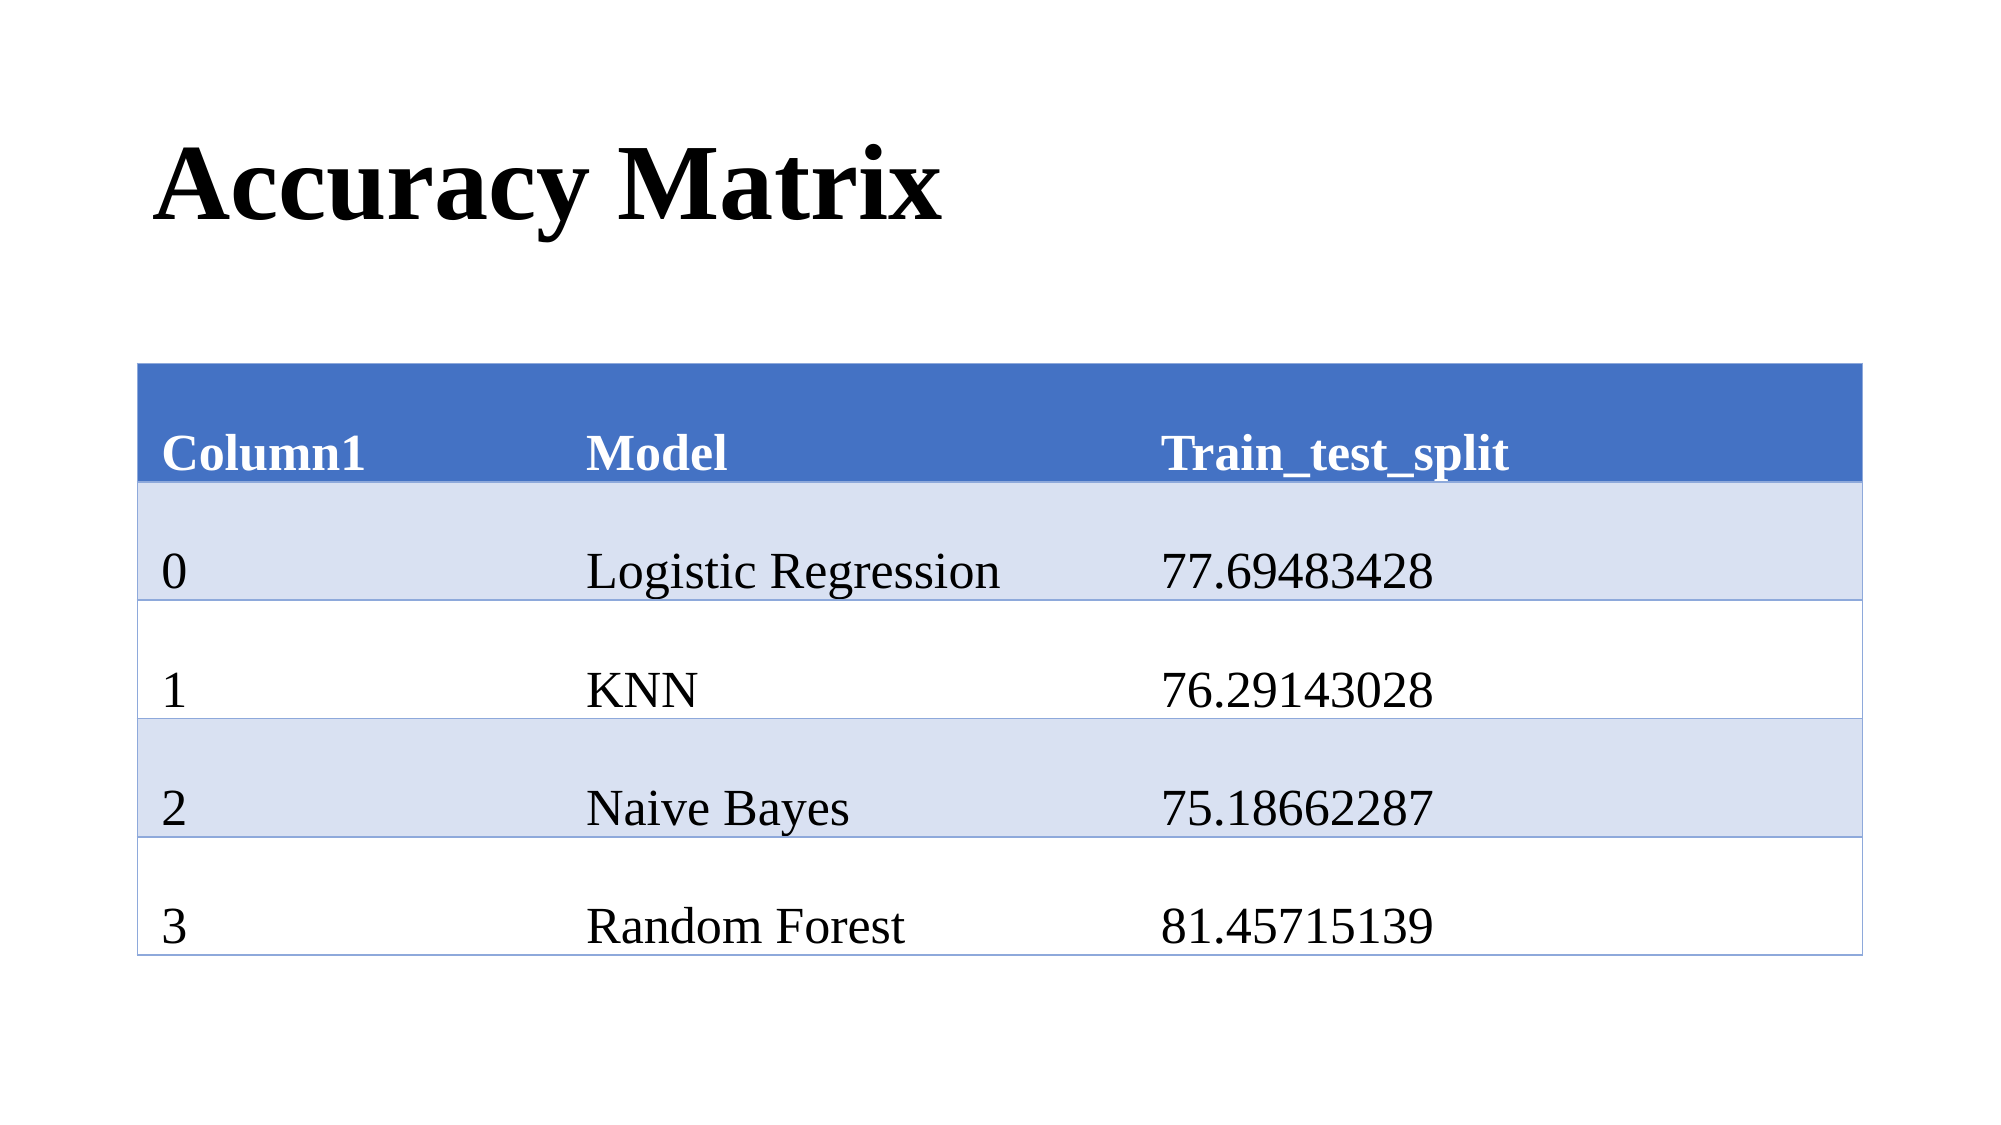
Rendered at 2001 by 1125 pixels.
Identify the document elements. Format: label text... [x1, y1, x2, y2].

table_cell 1 [138, 601, 562, 718]
table_cell Logistic Regression [562, 483, 1137, 599]
table_cell 3 [138, 838, 562, 954]
table_header Column1 [138, 364, 562, 481]
table_cell Random Forest [562, 838, 1137, 954]
table_cell 75.18662287 [1137, 719, 1862, 836]
table_cell KNN [562, 601, 1137, 718]
table_cell 81.45715139 [1137, 838, 1862, 954]
table_cell 0 [138, 483, 562, 599]
table_header Train_test_split [1137, 364, 1862, 481]
title Accuracy Matrix [137, 91, 1863, 278]
table_header Model [562, 364, 1137, 481]
table_cell 76.29143028 [1137, 601, 1862, 718]
table_cell Naive Bayes [562, 719, 1137, 836]
table_cell 2 [138, 719, 562, 836]
table_cell 77.69483428 [1137, 483, 1862, 599]
